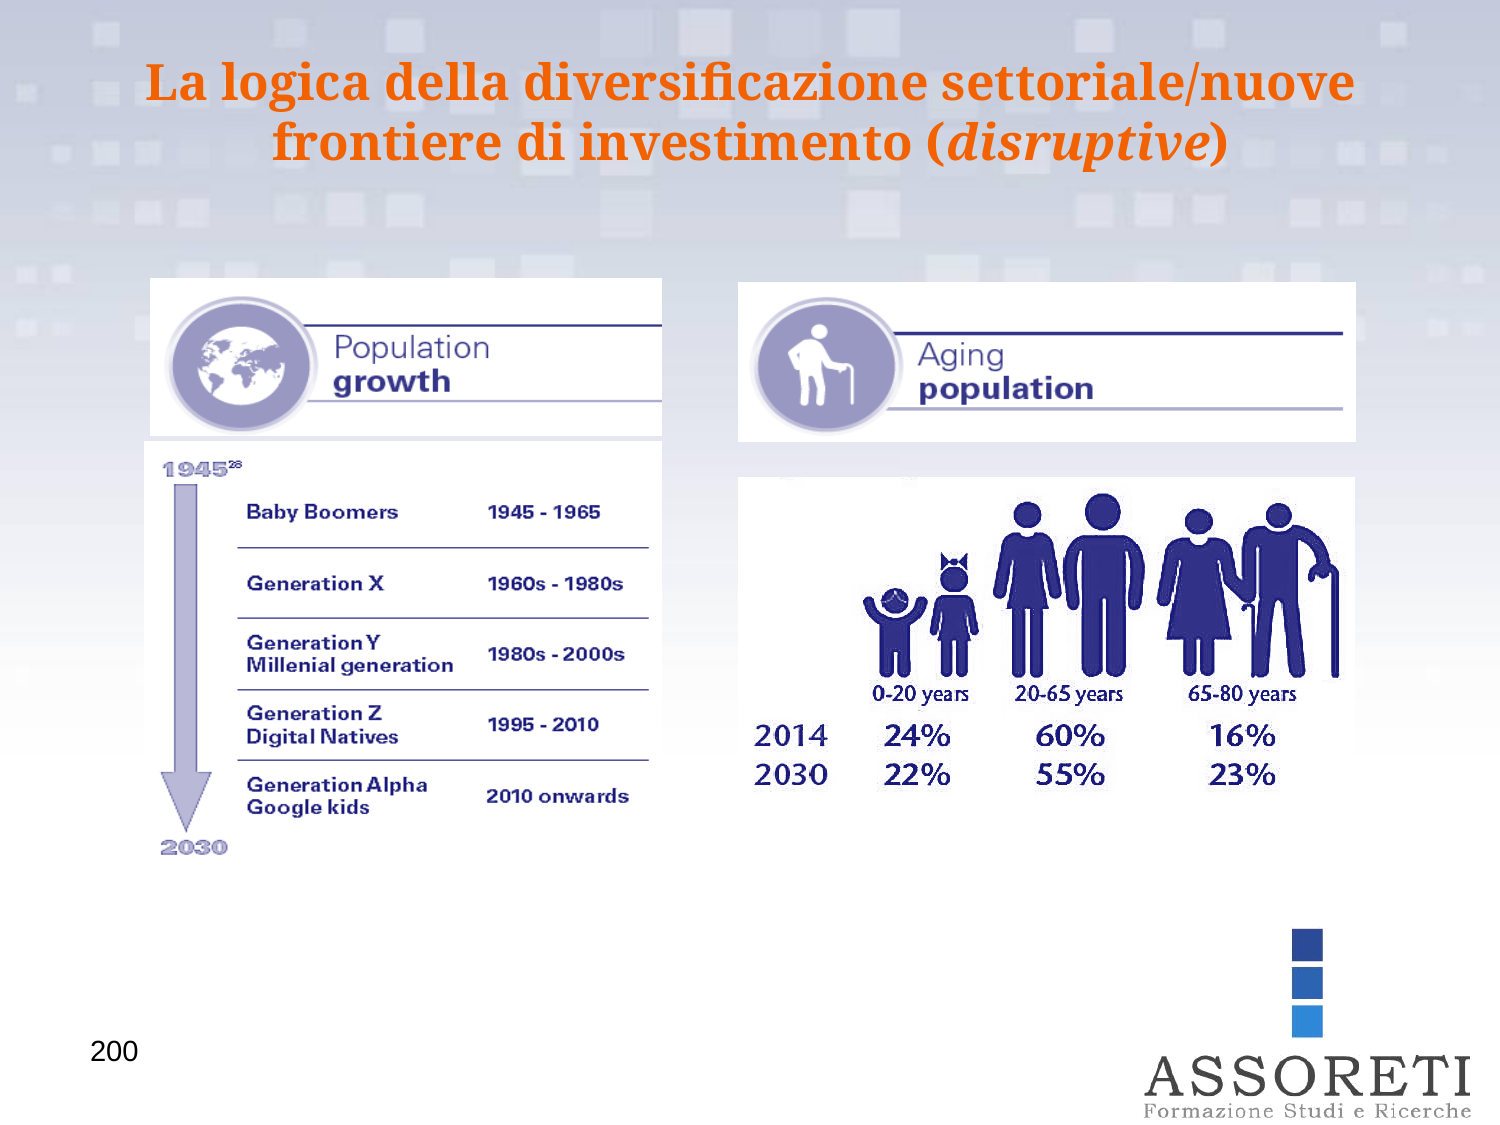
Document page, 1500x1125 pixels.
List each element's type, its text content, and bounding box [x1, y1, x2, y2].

slide_number 200 [74, 1024, 426, 1103]
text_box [143, 278, 1357, 882]
picture [0, 0, 1500, 1125]
text_box La logica della diversificazione settoriale/nuove frontiere di investimento (disruptive) [72, 42, 1431, 178]
